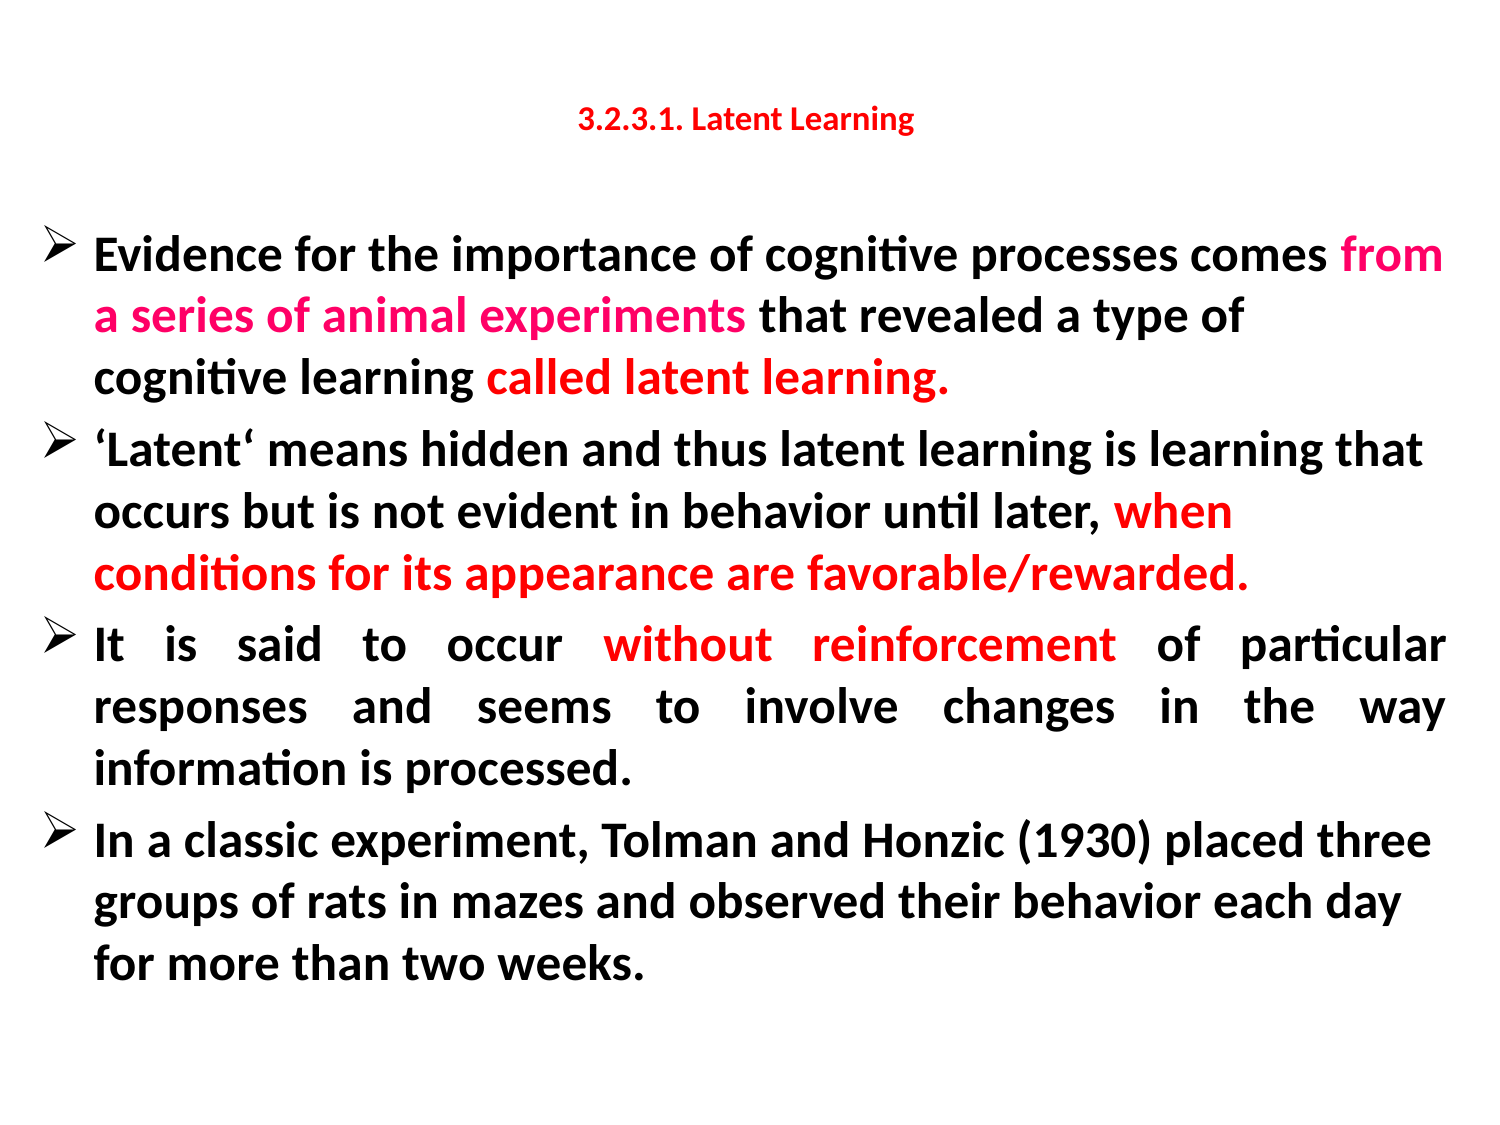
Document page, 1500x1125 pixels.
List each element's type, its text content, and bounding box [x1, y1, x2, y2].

title 3.2.3.1. Latent Learning [75, 45, 1425, 188]
list Evidence for the importance of cognitive processes comes from a series of animal experiments that revealed a type of cognitive learning called latent learning. ‘Latent‘ means hidden and thus latent learning is learning that occurs but is not evident in behavior until later, when conditions for its appearance are favorable/rewarded. It is said to occur without reinforcement of particular responses and seems to involve changes in the way information is processed. In a classic experiment, Tolman and Honzic (1930) placed three groups of rats in mazes and observed their behavior each day for more than two weeks. [24, 212, 1463, 1005]
